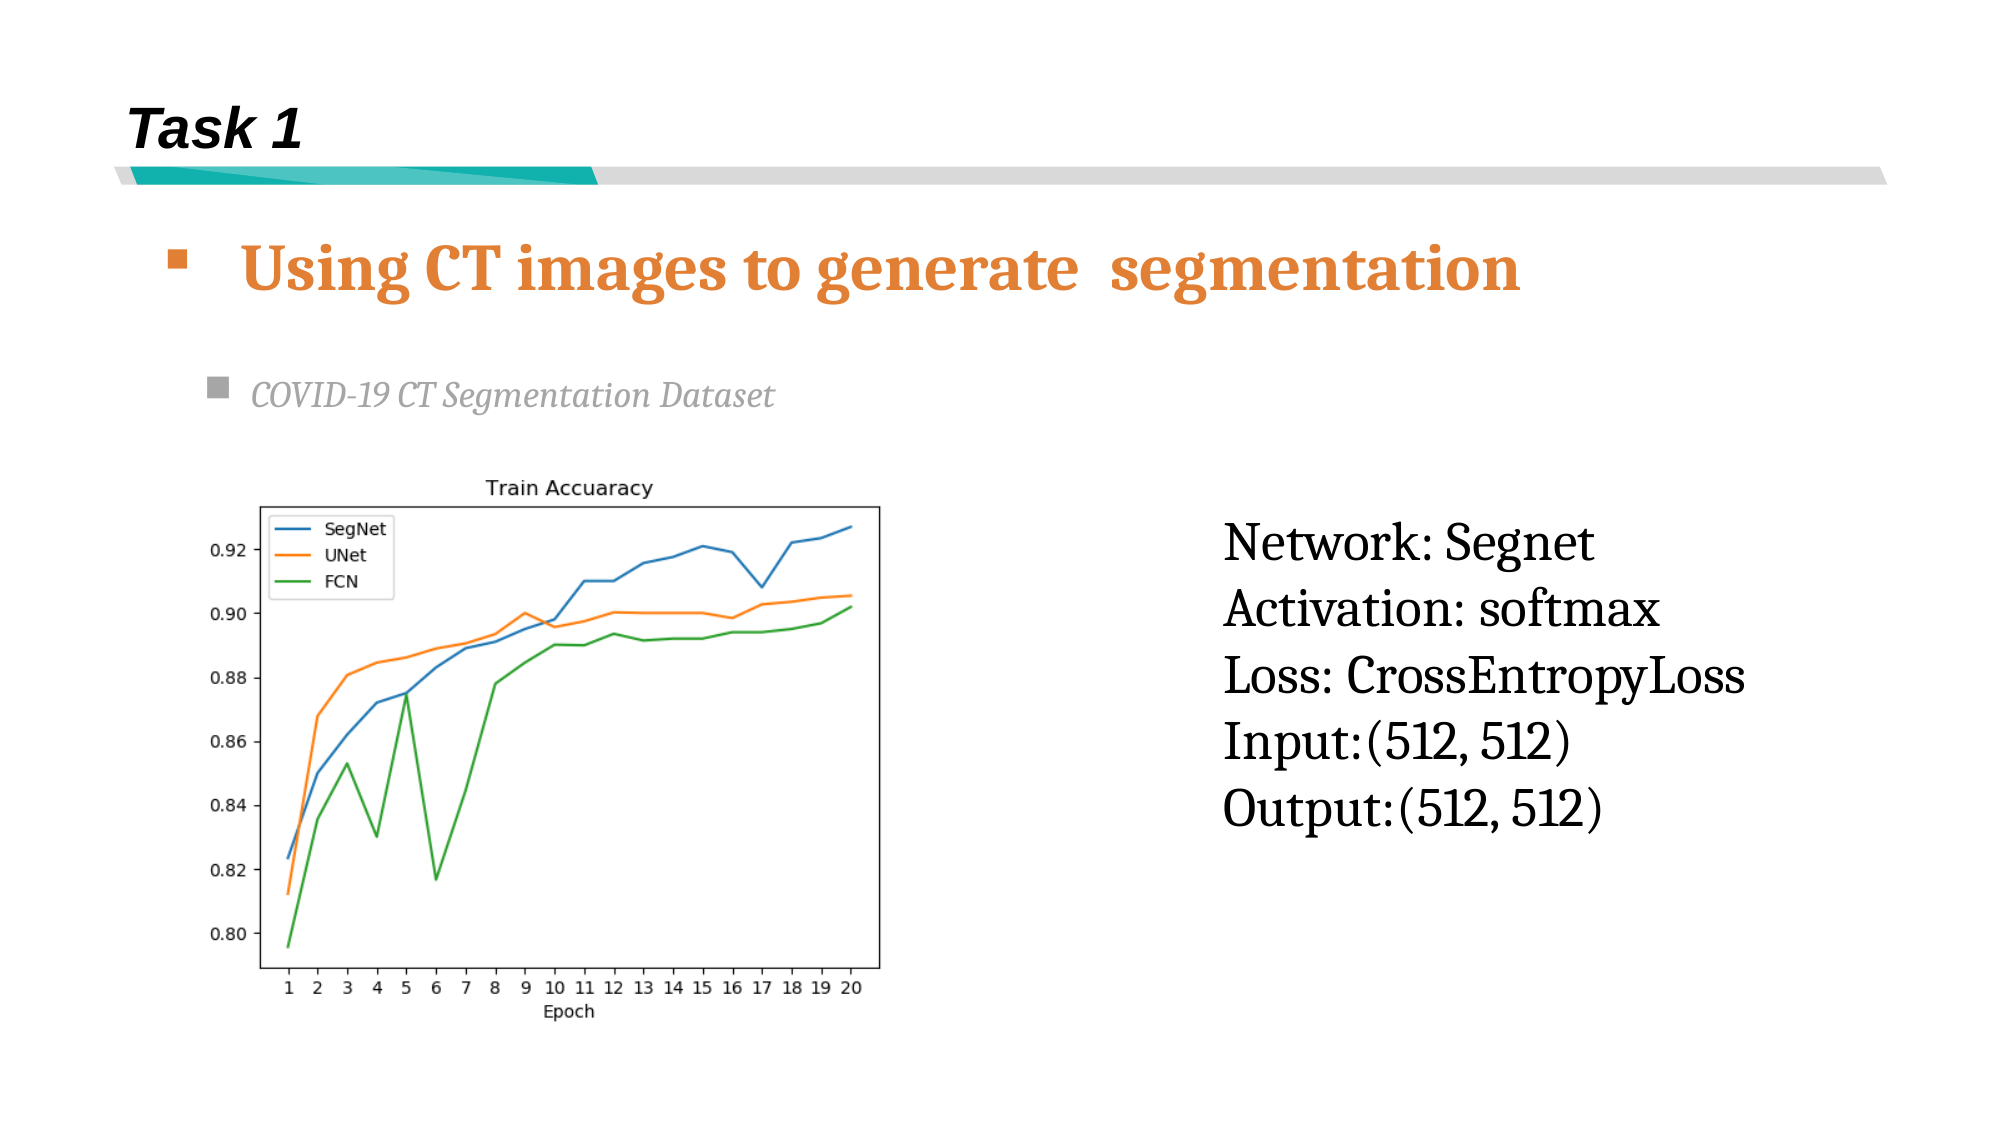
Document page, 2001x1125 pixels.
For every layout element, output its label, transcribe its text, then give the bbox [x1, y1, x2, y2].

text_box Using CT images to generate segmentation [150, 216, 1553, 391]
picture [160, 434, 959, 1034]
text_box COVID-19 CT Segmentation Dataset [189, 362, 852, 423]
text_box Network: Segnet Activation: softmax Loss: CrossEntropyLoss Input:(512, 512) Output:(512, 512) [1208, 497, 1763, 845]
title Task 1 [109, 0, 1890, 169]
